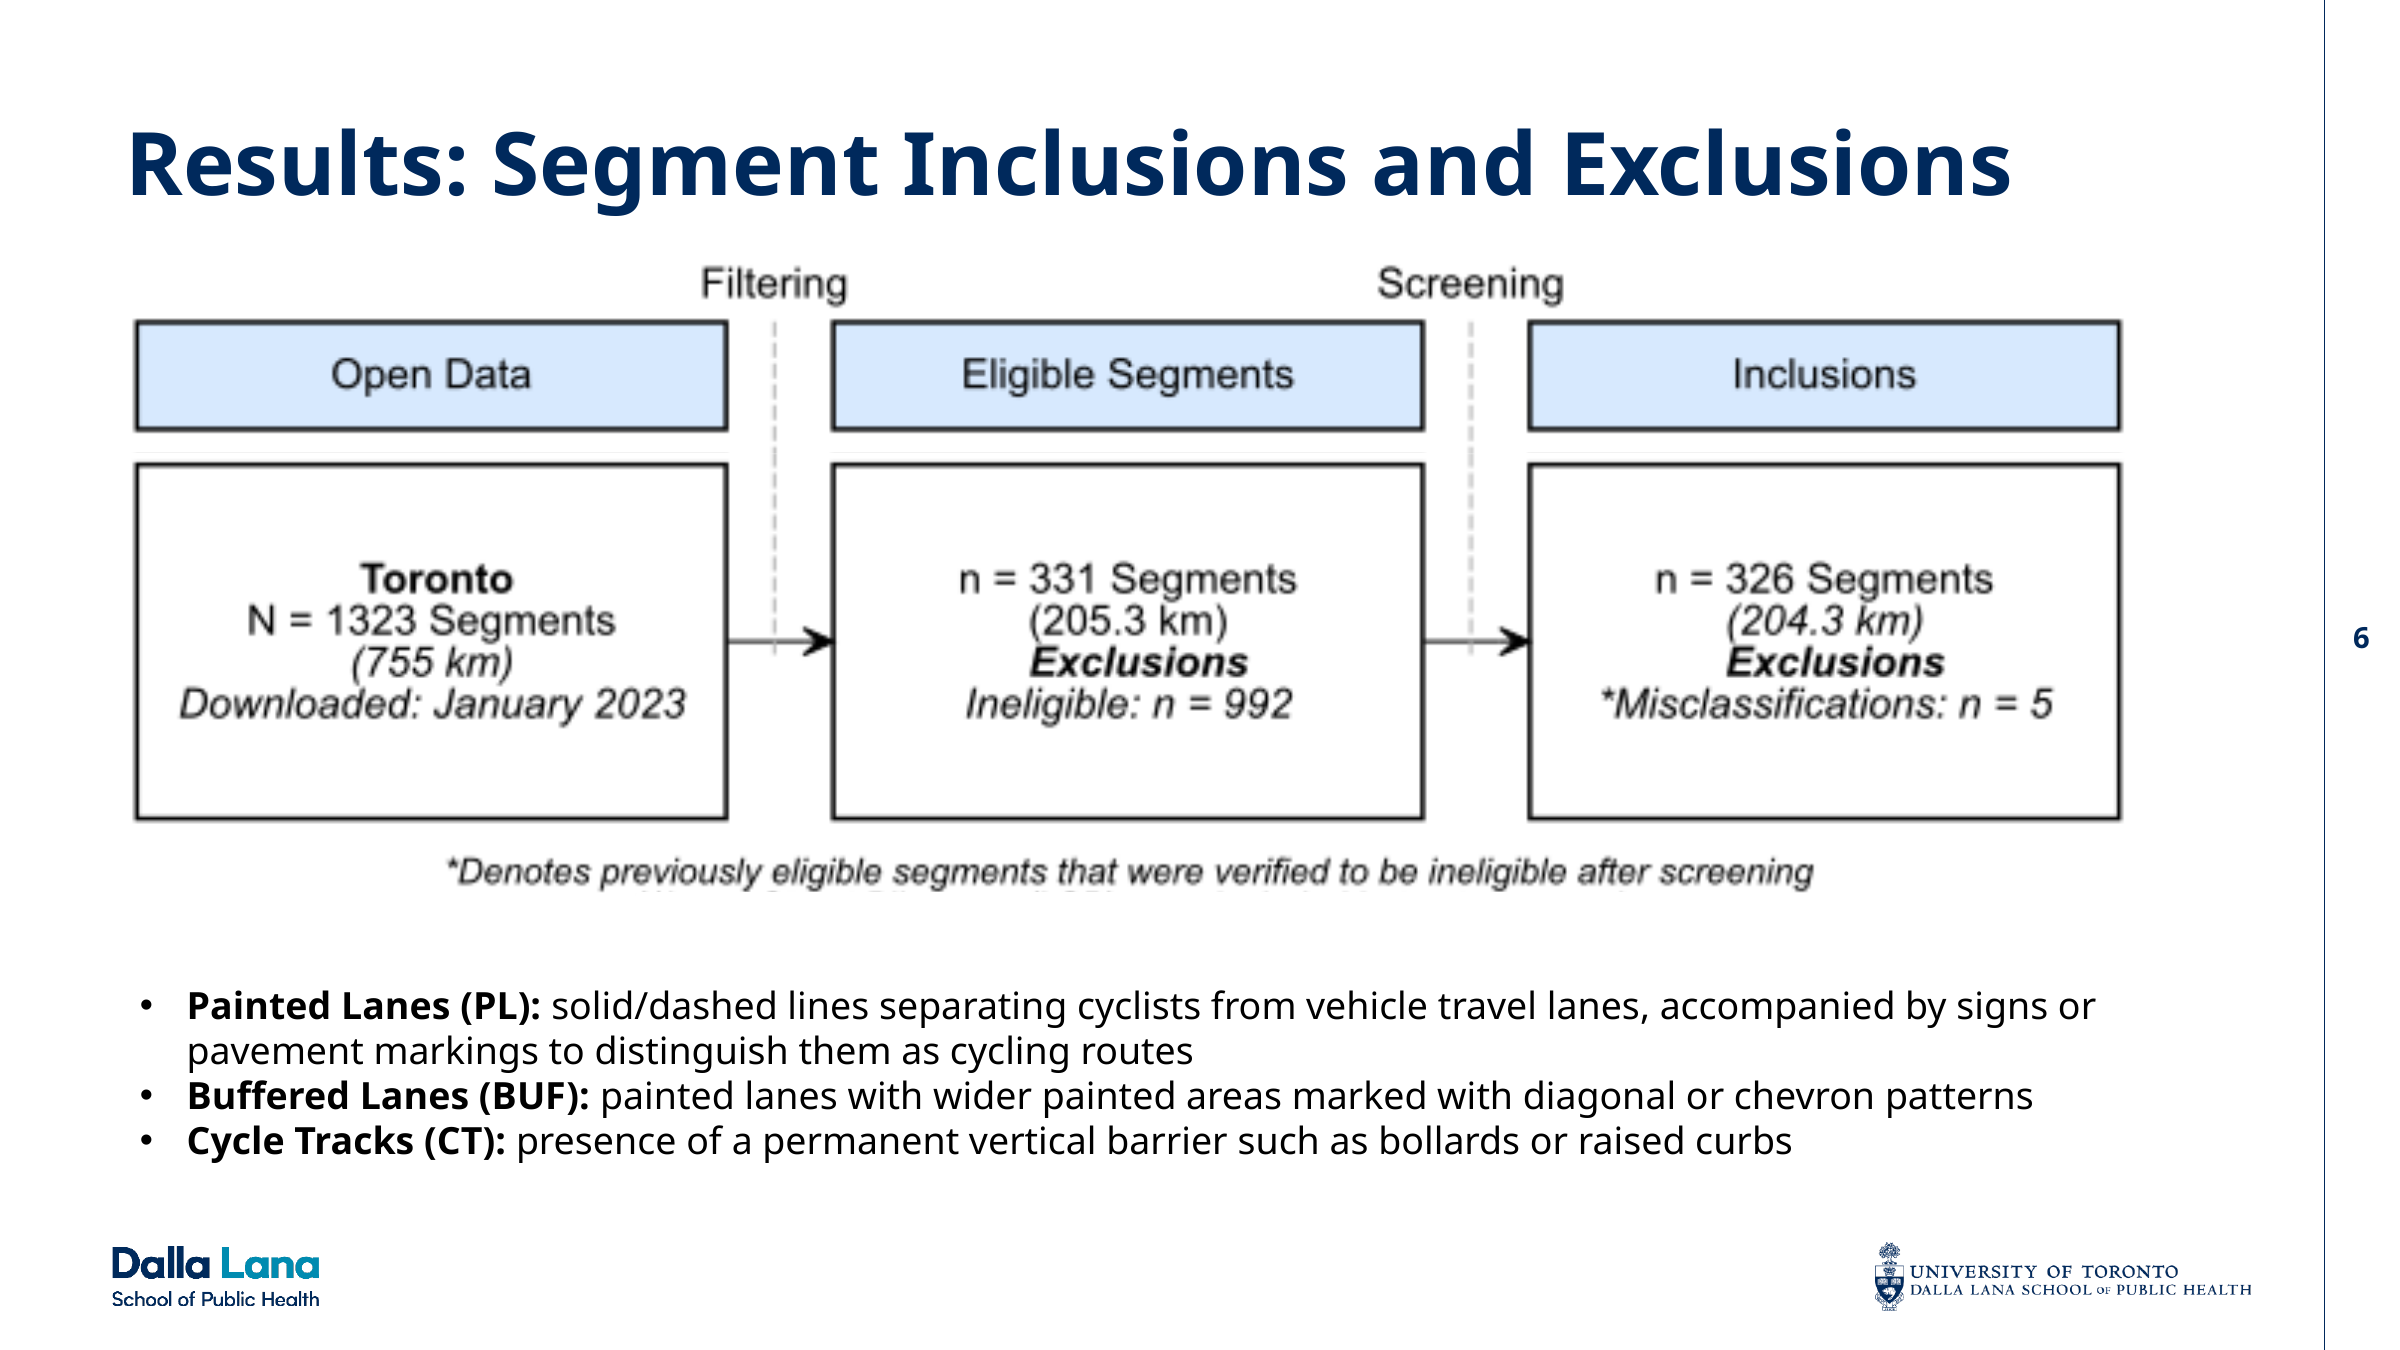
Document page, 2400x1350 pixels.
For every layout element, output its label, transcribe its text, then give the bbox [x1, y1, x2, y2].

text_box Painted Lanes (PL): solid/dashed lines separating cyclists from vehicle travel lanes, accompanied by signs or pavement markings to distinguish them as cycling routes Buffered Lanes (BUF): painted lanes with wider painted areas marked with diagonal or chevron patterns Cycle Tracks (CT): presence of a permanent vertical barrier such as bollards or raised curbs [124, 974, 2132, 1170]
picture [253, 1263, 261, 1272]
title Results: Segment Inclusions and Exclusions [110, 99, 2290, 222]
slide_number 6 [2340, 619, 2384, 655]
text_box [124, 237, 2133, 907]
picture [112, 1246, 319, 1306]
picture [303, 1263, 312, 1272]
picture [1875, 1242, 2251, 1311]
